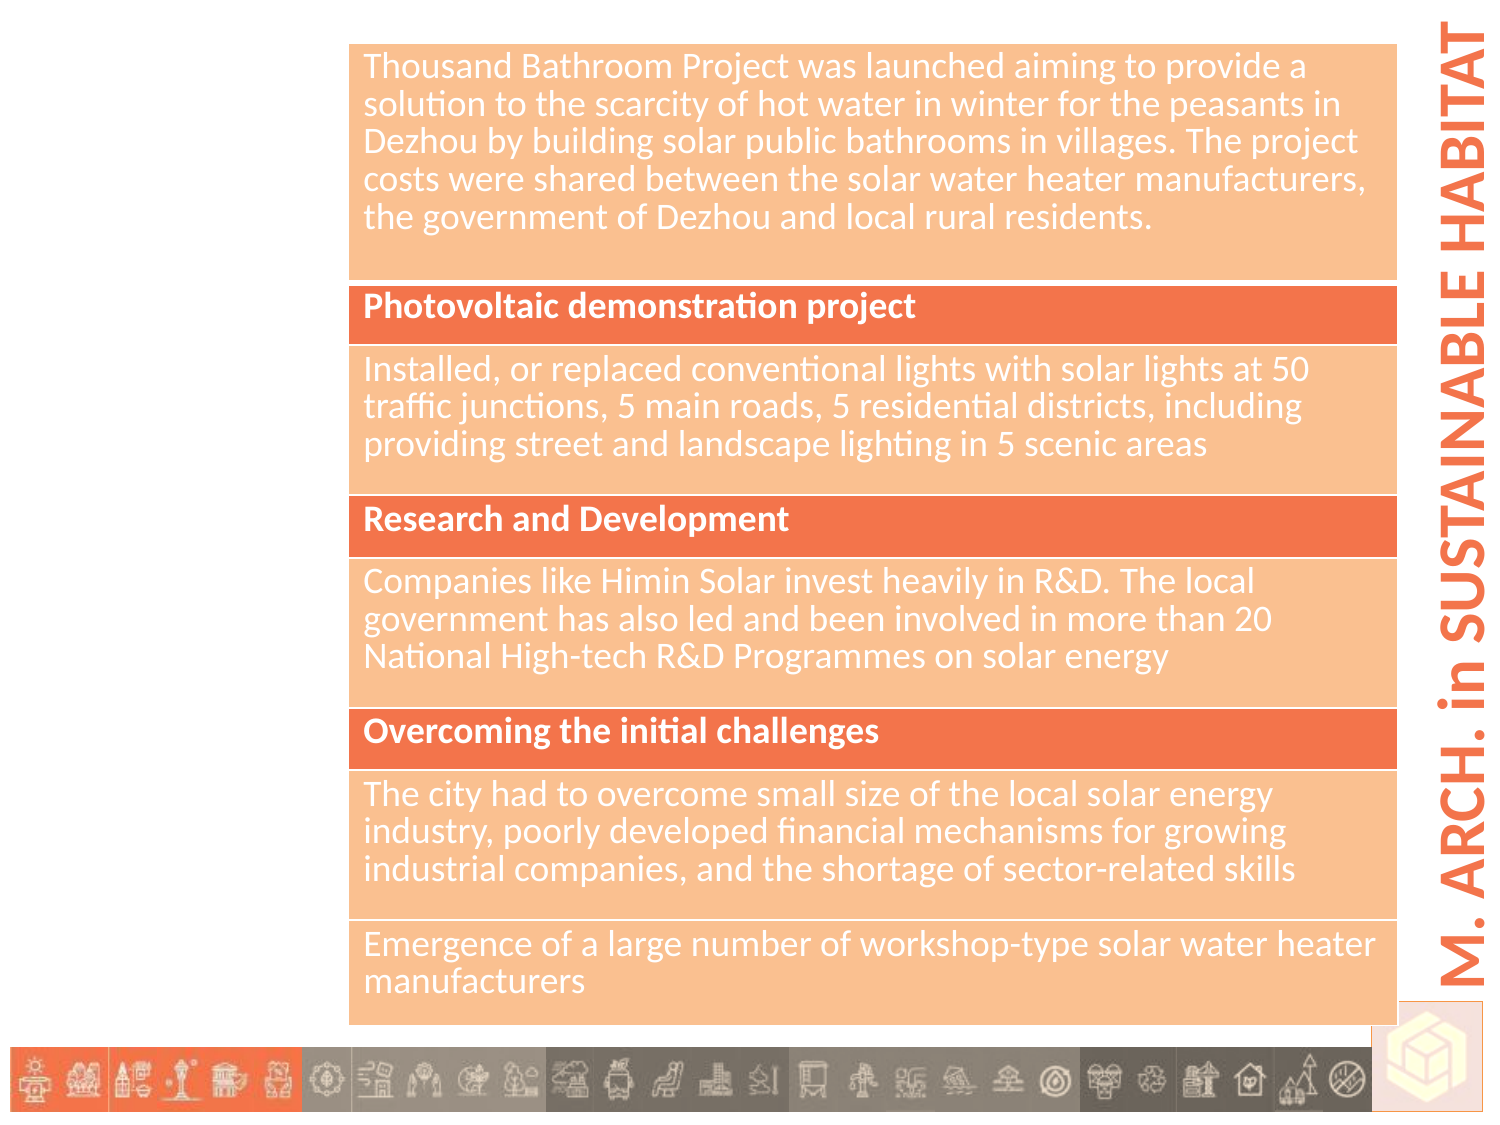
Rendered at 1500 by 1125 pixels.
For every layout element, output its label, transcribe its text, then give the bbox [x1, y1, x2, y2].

table_cell Installed, or replaced conventional lights with solar lights at 50 traffic junctions, 5 main roads, 5 residential districts, including providing street and landscape lighting in 5 scenic areas [349, 346, 1397, 494]
text_box M. ARCH. in SUSTAINABLE HABITAT [1410, 0, 1500, 1019]
table_cell Photovoltaic demonstration project [349, 286, 1397, 344]
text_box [10, 1047, 1372, 1113]
table_header Thousand Bathroom Project was launched aiming to provide a solution to the scarcity of hot water in winter for the peasants in Dezhou by building solar public bathrooms in villages. The project costs were shared between the solar water heater manufacturers, the government of Dezhou and local rural residents. [349, 44, 1397, 280]
table_cell Emergence of a large number of workshop-type solar water heater manufacturers [349, 921, 1397, 1025]
table_cell Research and Development [349, 496, 1397, 557]
table_cell The city had to overcome small size of the local solar energy industry, poorly developed financial mechanisms for growing industrial companies, and the shortage of sector-related skills [349, 771, 1397, 919]
table_cell Companies like Himin Solar invest heavily in R&D. The local government has also led and been involved in more than 20 National High-tech R&D Programmes on solar energy [349, 559, 1397, 707]
picture [1371, 1001, 1483, 1112]
table_cell Overcoming the initial challenges [349, 709, 1397, 769]
